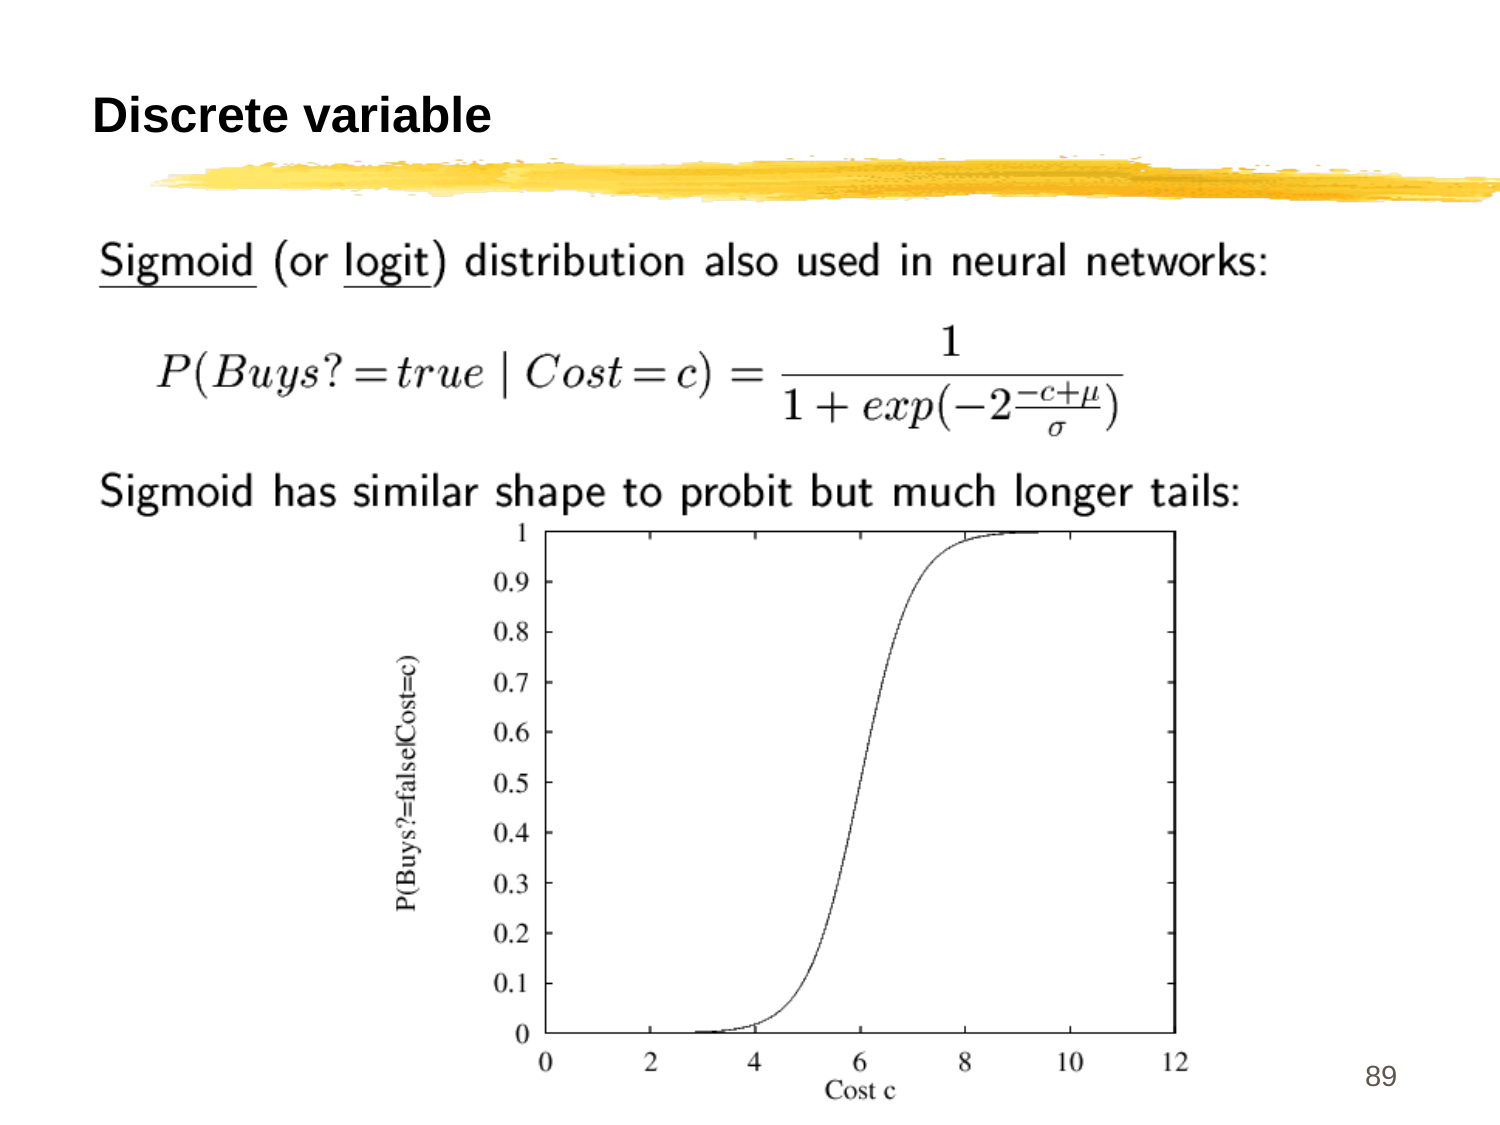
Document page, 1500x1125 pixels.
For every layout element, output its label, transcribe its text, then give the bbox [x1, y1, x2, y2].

slide_number 89 [1291, 1024, 1413, 1101]
title Discrete variable [76, 37, 1415, 151]
picture [87, 225, 1288, 1113]
picture [150, 149, 1500, 213]
